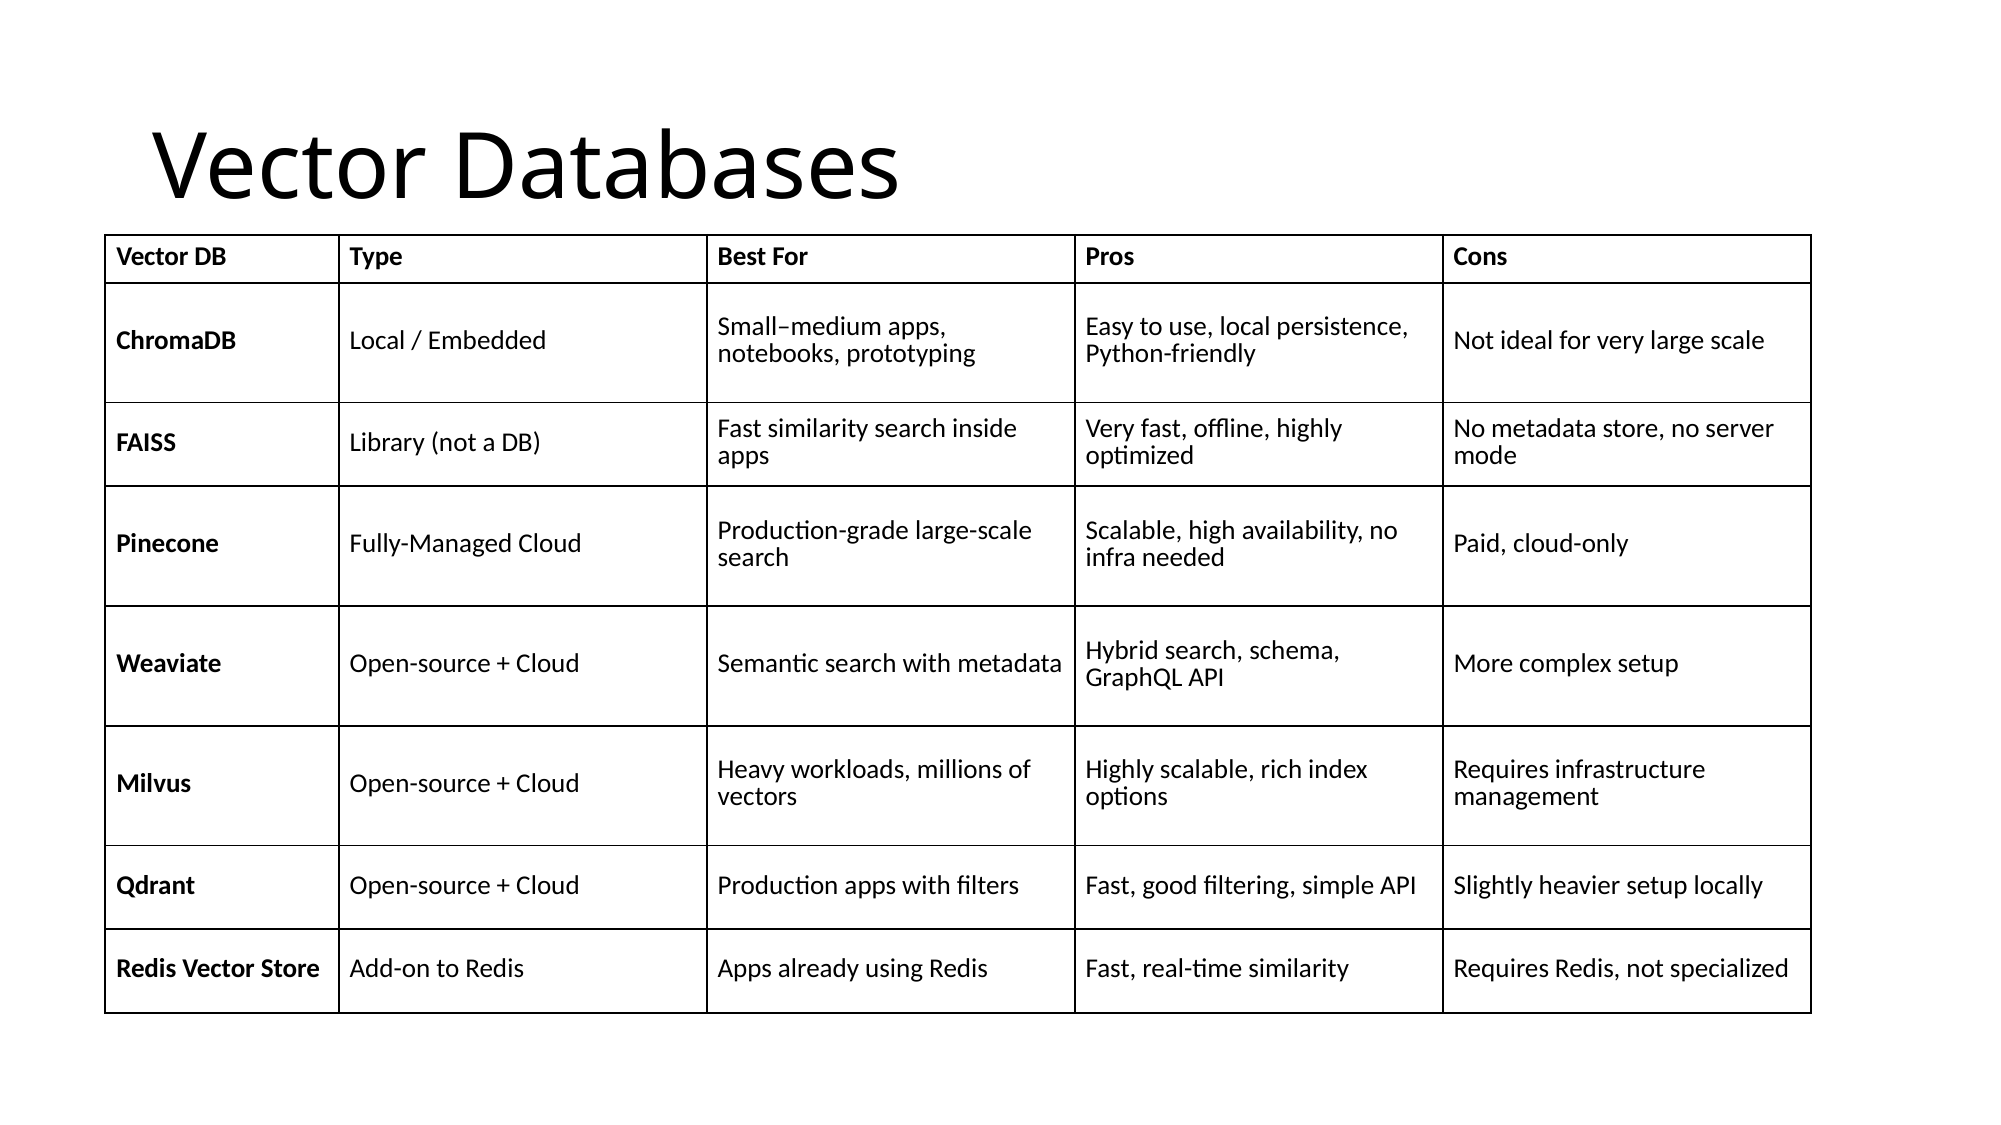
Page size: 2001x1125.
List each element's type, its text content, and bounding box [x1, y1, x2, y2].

table_cell Heavy workloads, millions of vectors [708, 727, 1074, 845]
table_cell Qdrant [106, 846, 338, 928]
table_cell Production apps with filters [708, 846, 1074, 928]
table_cell Redis Vector Store [106, 930, 338, 1012]
table_cell ChromaDB [106, 284, 338, 402]
table_cell Weaviate [106, 607, 338, 725]
table_cell Library (not a DB) [340, 403, 706, 485]
table_cell Requires Redis, not specialized [1444, 930, 1810, 1012]
table_cell Slightly heavier setup locally [1444, 846, 1810, 928]
table_header Pros [1076, 236, 1442, 282]
table_cell Milvus [106, 727, 338, 845]
table_cell Hybrid search, schema, GraphQL API [1076, 607, 1442, 725]
table_cell Fast, real-time similarity [1076, 930, 1442, 1012]
table_cell Fast, good filtering, simple API [1076, 846, 1442, 928]
table_cell Open-source + Cloud [340, 727, 706, 845]
table_cell Local / Embedded [340, 284, 706, 402]
table_header Type [340, 236, 706, 282]
table_cell Easy to use, local persistence, Python-friendly [1076, 284, 1442, 402]
table_cell Open-source + Cloud [340, 846, 706, 928]
title Vector Databases [137, 59, 1863, 278]
table_header Best For [708, 236, 1074, 282]
table_cell FAISS [106, 403, 338, 485]
table_cell Add-on to Redis [340, 930, 706, 1012]
table_cell Open-source + Cloud [340, 607, 706, 725]
table_cell Fast similarity search inside apps [708, 403, 1074, 485]
table_cell More complex setup [1444, 607, 1810, 725]
table_header Vector DB [106, 236, 338, 282]
table_cell Small–medium apps, notebooks, prototyping [708, 284, 1074, 402]
table_cell Production-grade large-scale search [708, 487, 1074, 605]
table_cell No metadata store, no server mode [1444, 403, 1810, 485]
table_cell Very fast, offline, highly optimized [1076, 403, 1442, 485]
table_cell Scalable, high availability, no infra needed [1076, 487, 1442, 605]
table_header Cons [1444, 236, 1810, 282]
table_cell Highly scalable, rich index options [1076, 727, 1442, 845]
table_cell Pinecone [106, 487, 338, 605]
table_cell Requires infrastructure management [1444, 727, 1810, 845]
table_cell Paid, cloud-only [1444, 487, 1810, 605]
table_cell Apps already using Redis [708, 930, 1074, 1012]
table_cell Not ideal for very large scale [1444, 284, 1810, 402]
table_cell Semantic search with metadata [708, 607, 1074, 725]
table_cell Fully-Managed Cloud [340, 487, 706, 605]
